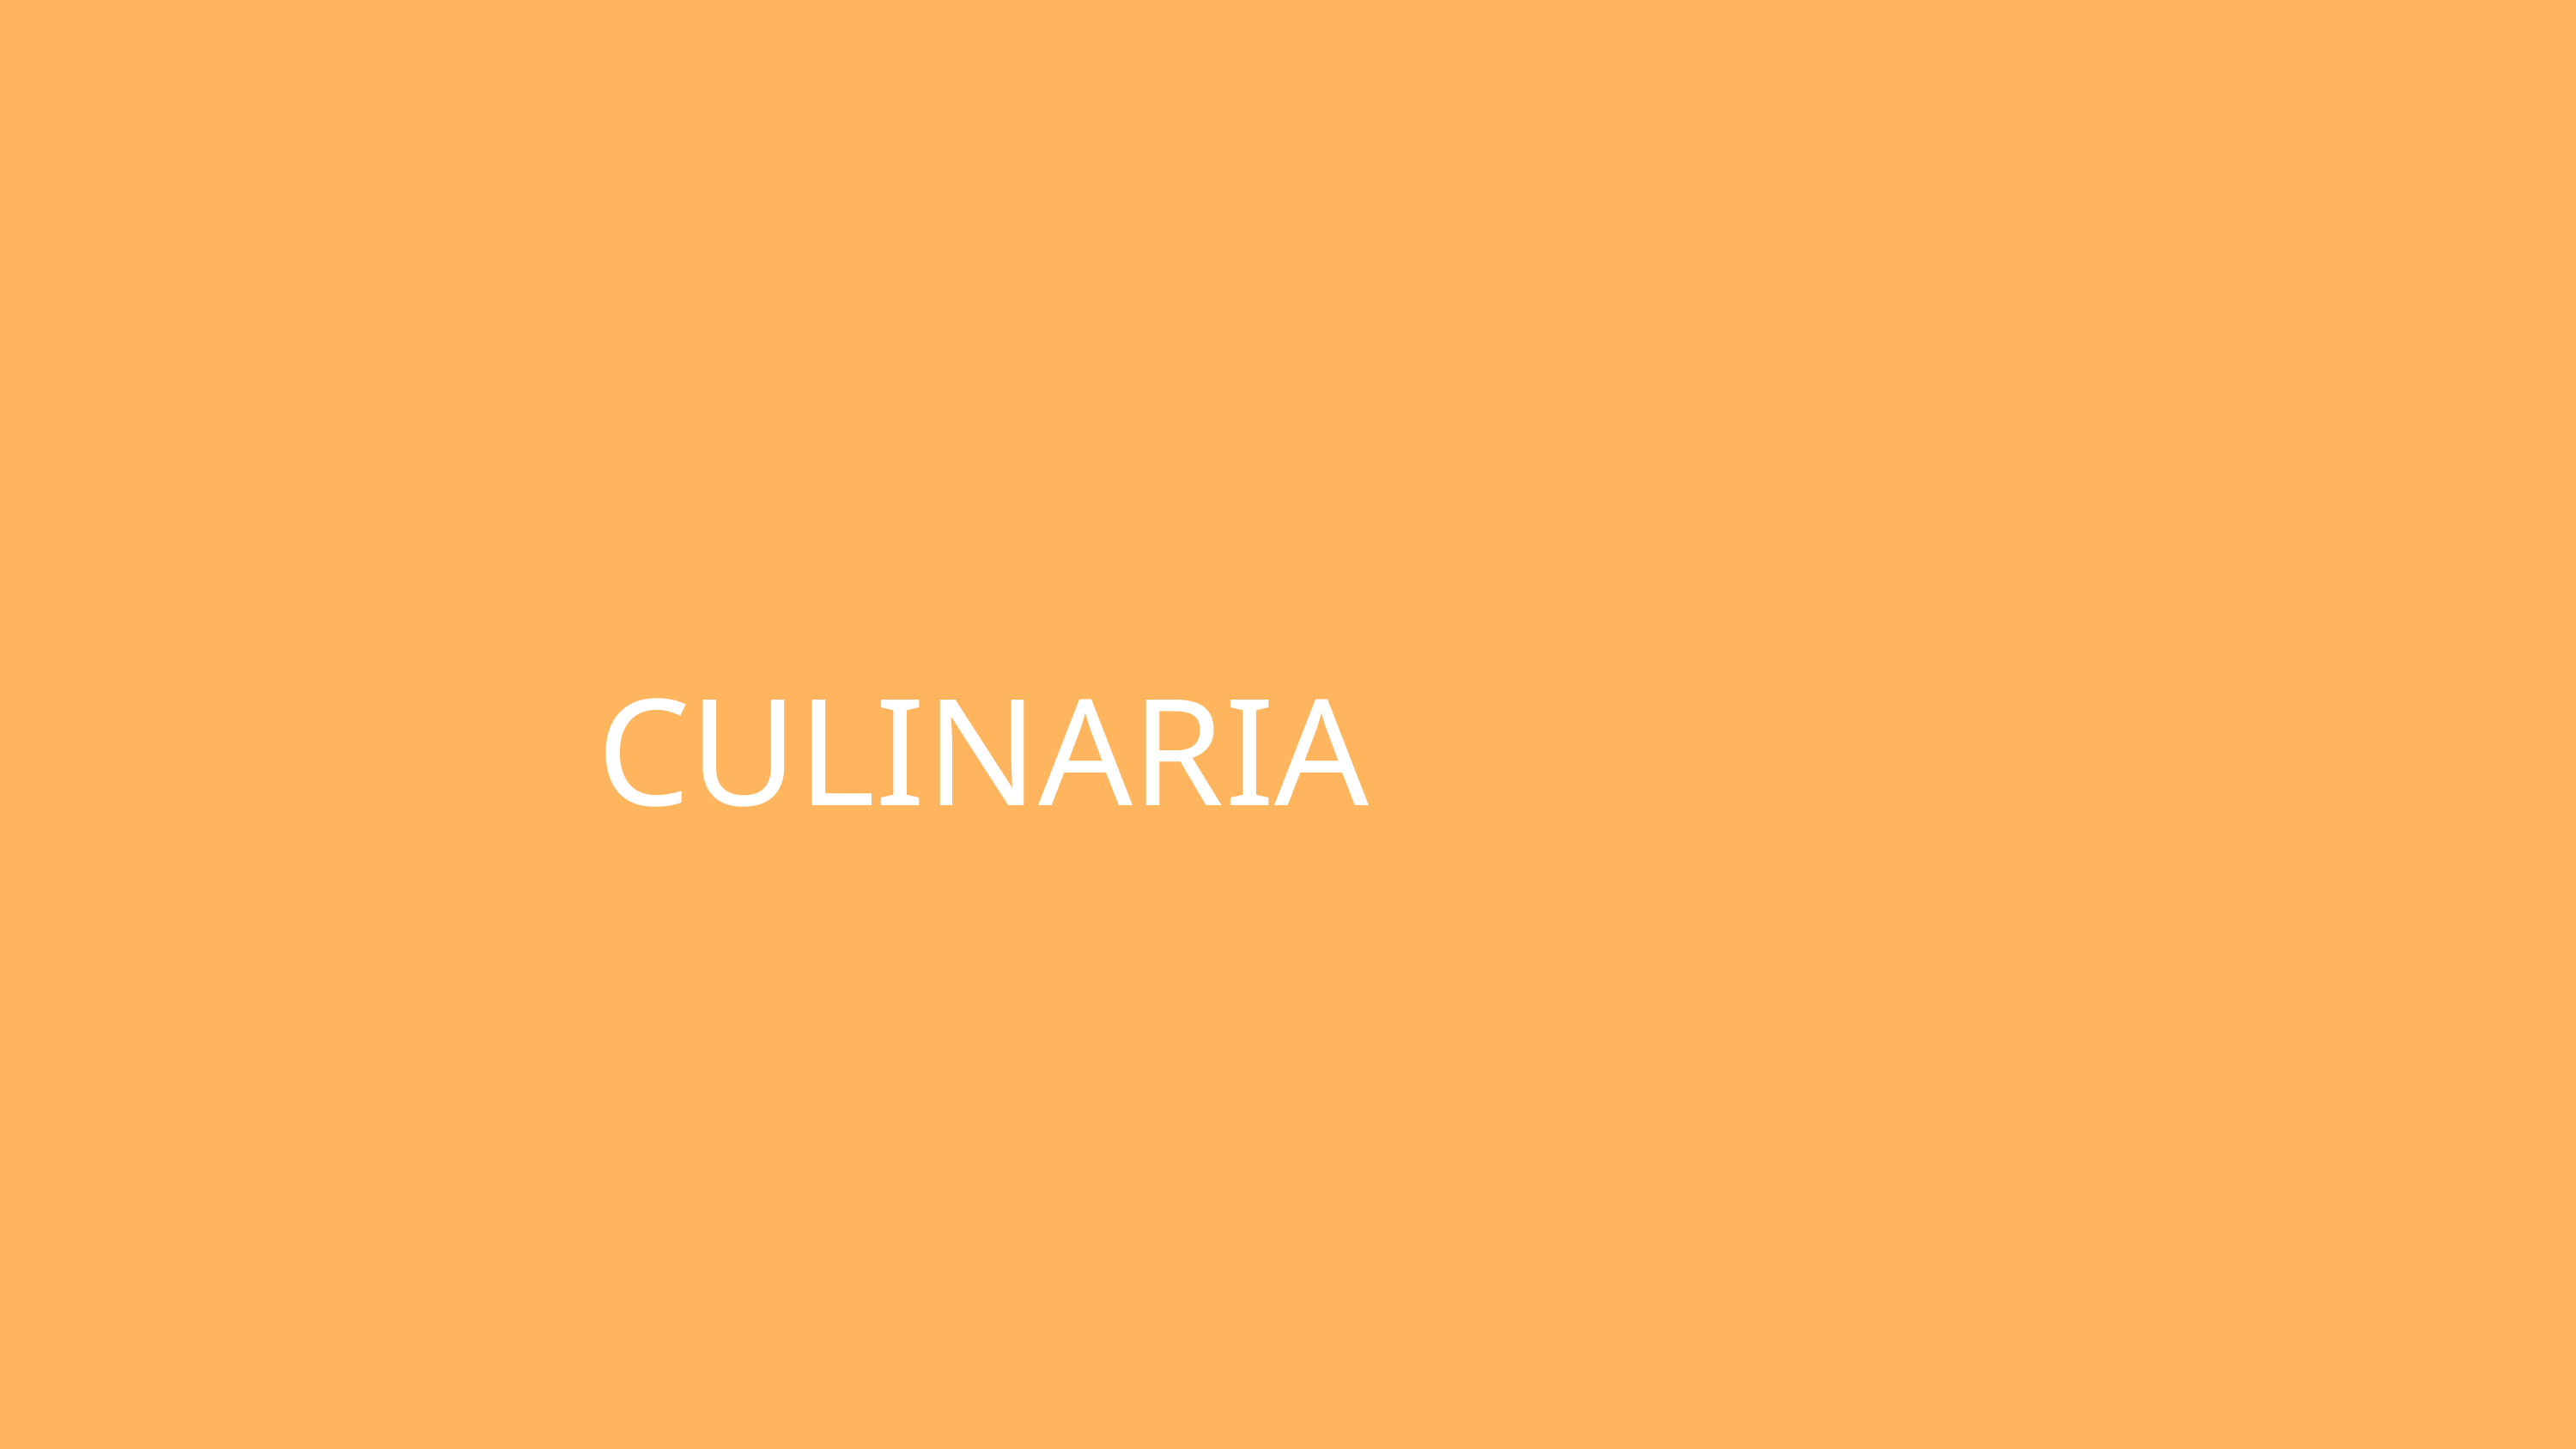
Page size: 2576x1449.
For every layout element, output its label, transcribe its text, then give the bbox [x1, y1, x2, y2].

text_box CULINARIA [597, 699, 1494, 835]
